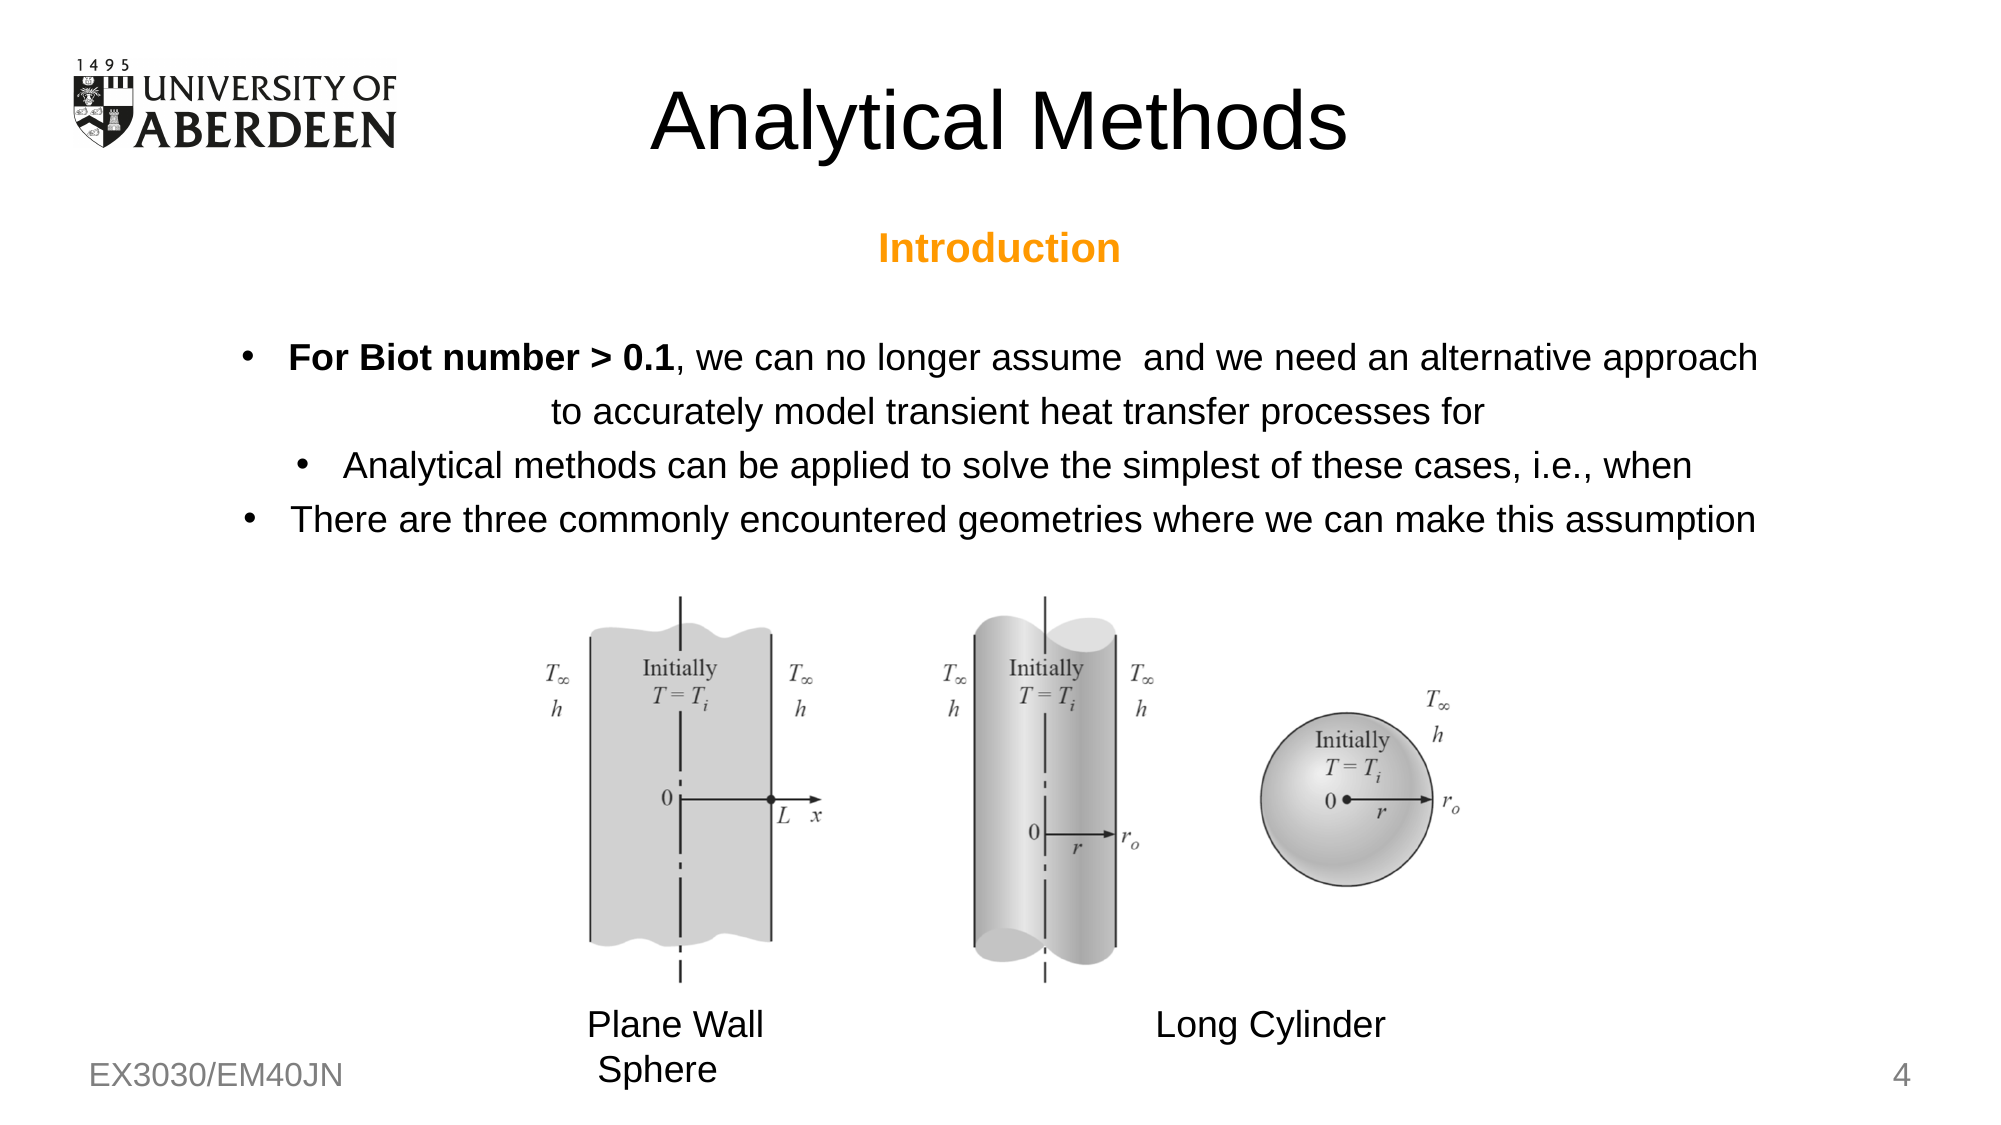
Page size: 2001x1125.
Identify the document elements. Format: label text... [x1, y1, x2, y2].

text_box For Biot number > 0.1, we can no longer assume and we need an alternative approach to accurately model transient heat transfer processes for Analytical methods can be applied to solve the simplest of these cases, i.e., when There are three commonly encountered geometries where we can make this assumption [226, 316, 1774, 548]
text_box EX3030/EM40JN [73, 1042, 802, 1103]
picture [529, 595, 1471, 993]
text_box Introduction [173, 213, 1827, 279]
picture [73, 58, 397, 148]
title Analytical Methods [0, 59, 2000, 176]
text_box Plane Wall Long Cylinder Sphere [529, 999, 1471, 1053]
slide_number 4 [1476, 1042, 1927, 1103]
